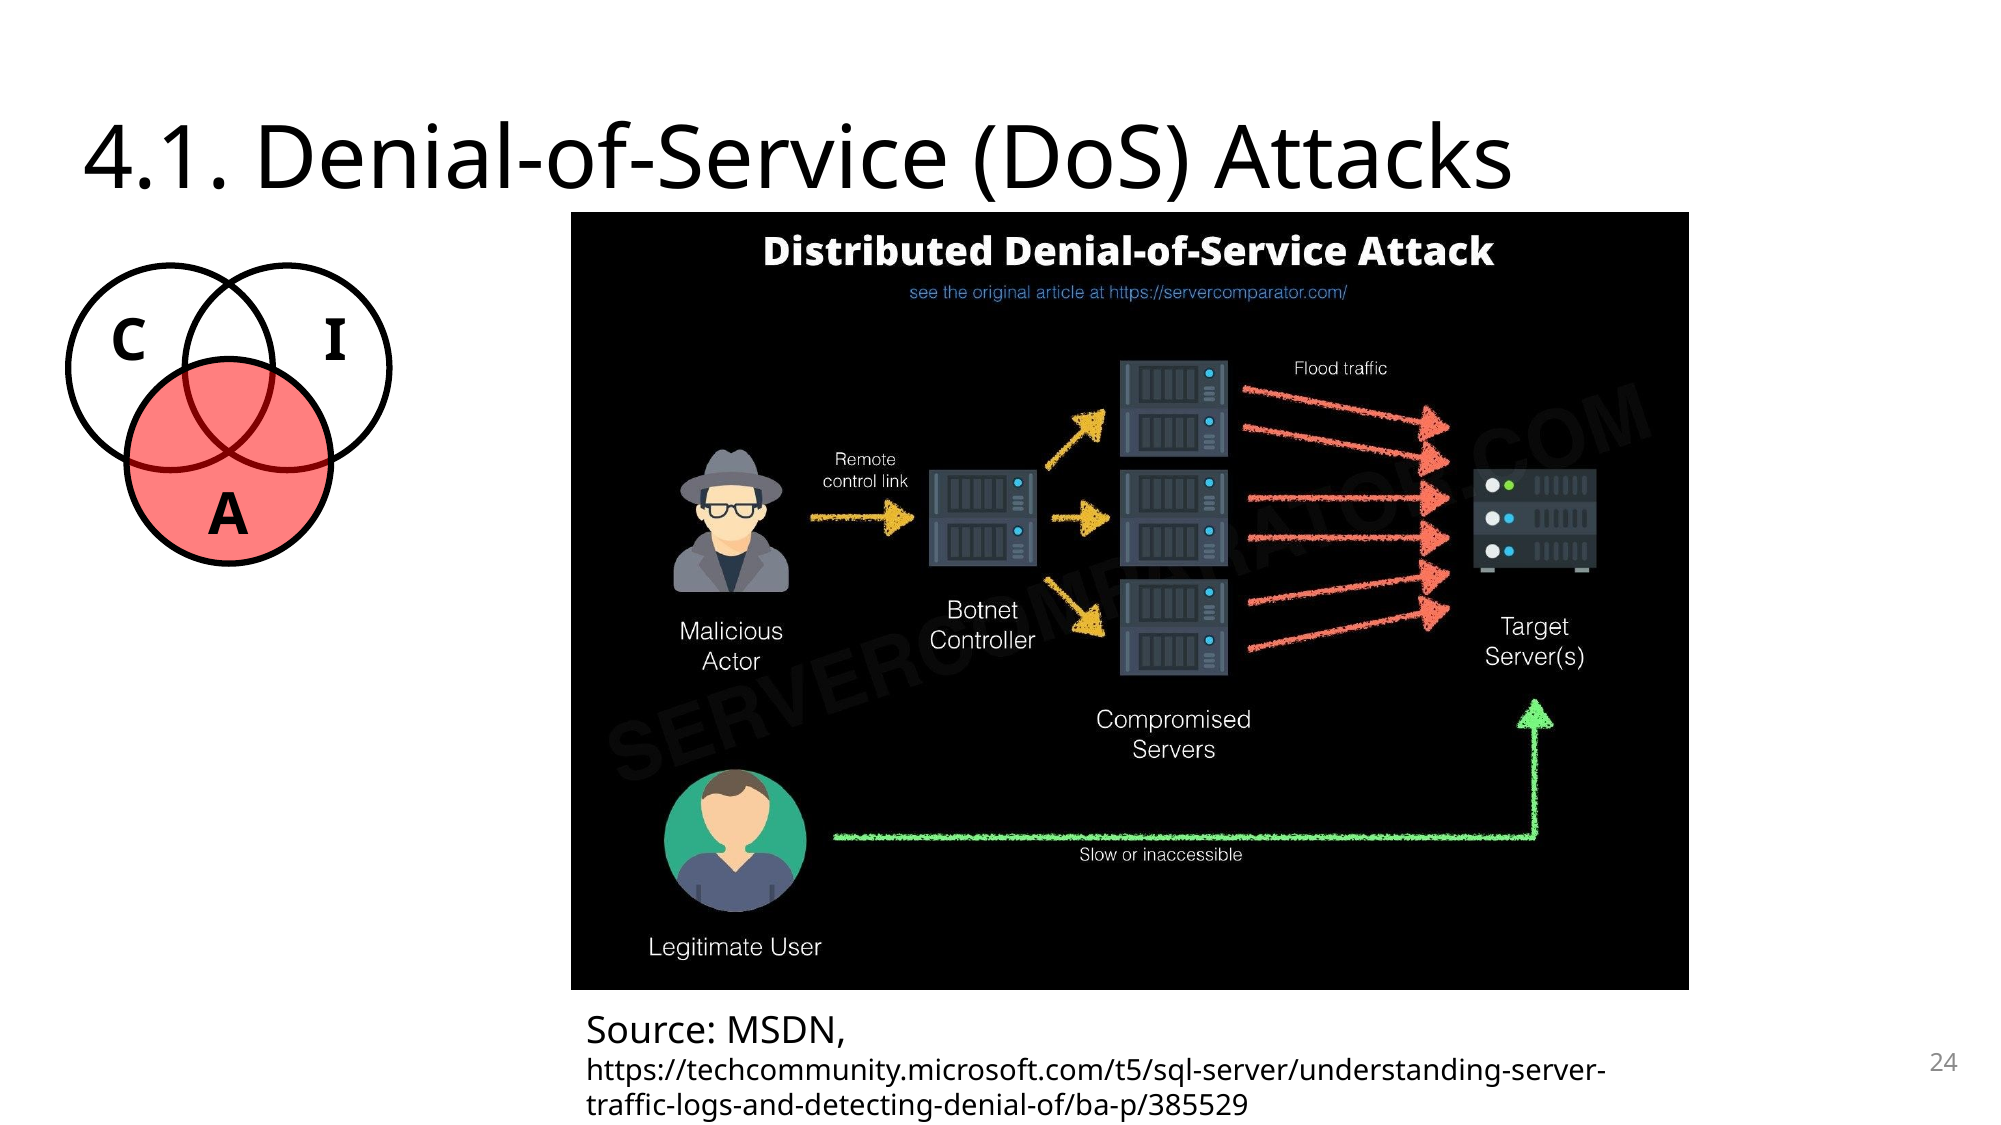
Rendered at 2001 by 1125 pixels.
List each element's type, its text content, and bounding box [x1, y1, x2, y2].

text_box [125, 357, 333, 565]
text_box Source: MSDN, https://techcommunity.microsoft.com/t5/sql-server/understanding-server-traffic-logs-and-detecting-denial-of/ba-p/385529 [571, 998, 1689, 1125]
picture [571, 212, 1689, 990]
text_box [183, 264, 391, 461]
text_box I [309, 294, 362, 380]
title 4.1. Denial-of-Service (DoS) Attacks [68, 97, 1932, 223]
slide_number 24 [1853, 1019, 1974, 1106]
text_box C [95, 294, 163, 380]
text_box A [193, 469, 264, 554]
text_box [67, 264, 229, 461]
